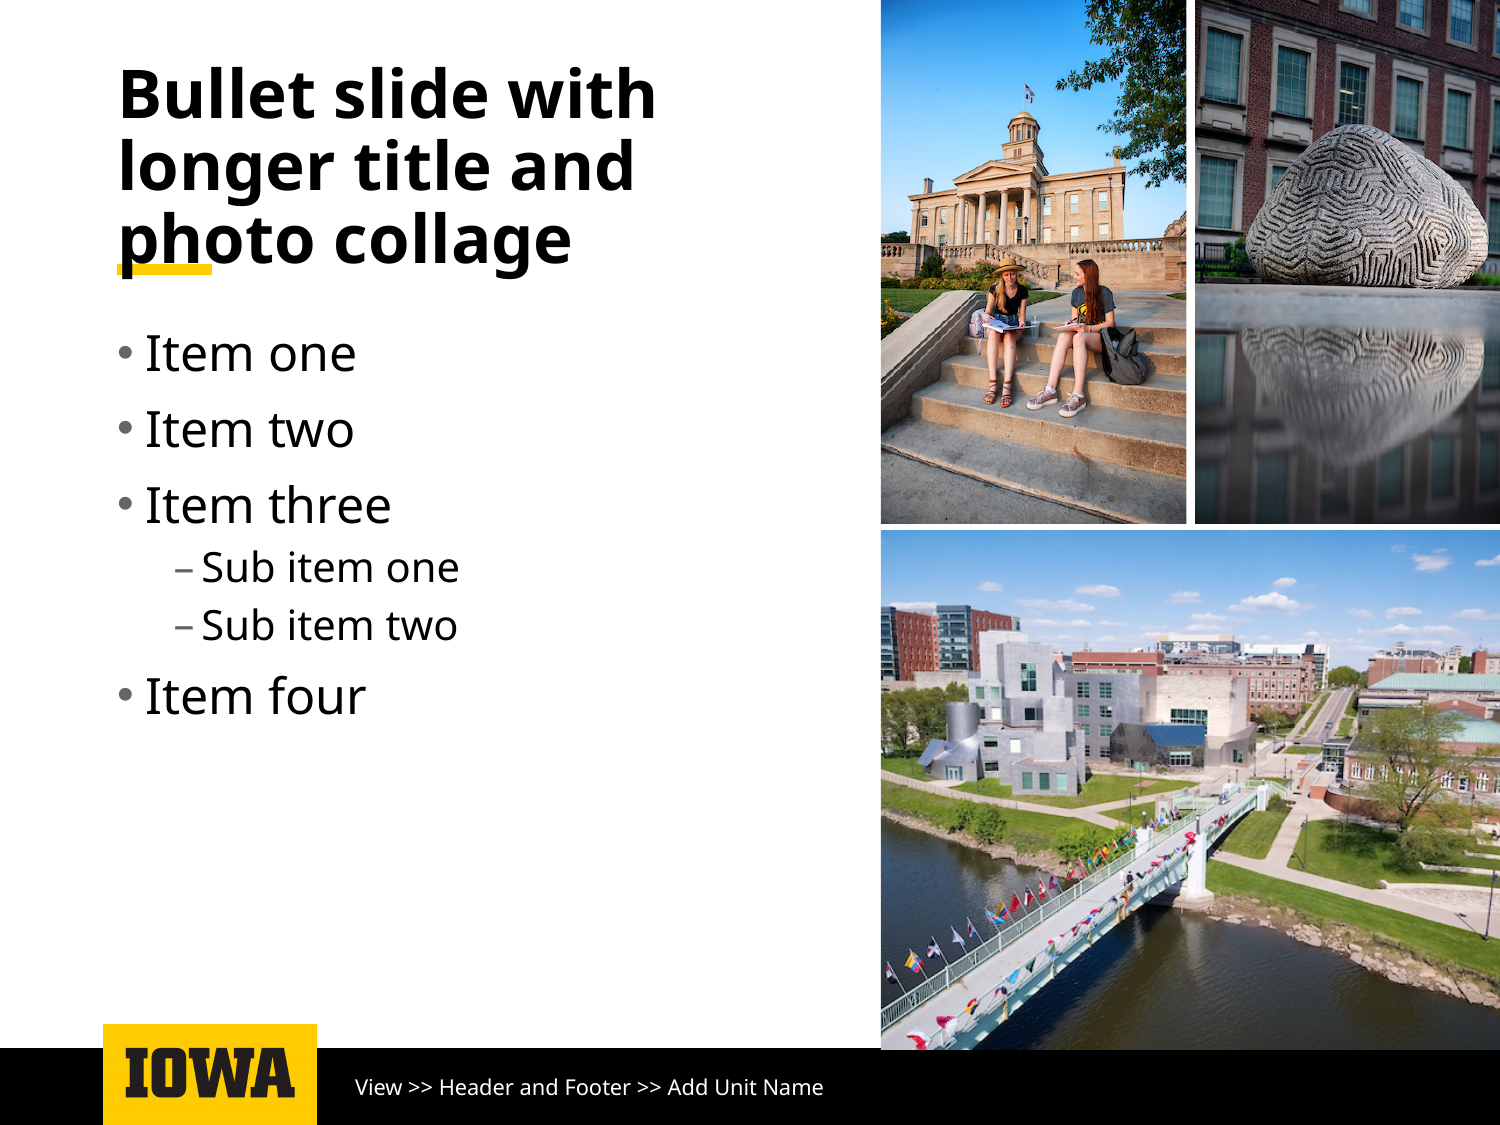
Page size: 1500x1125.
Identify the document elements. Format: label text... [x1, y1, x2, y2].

list Item one Item two Item three Sub item one Sub item two Item four [117, 321, 766, 975]
picture [1195, 0, 1500, 524]
picture [880, 0, 1187, 524]
picture [103, 1024, 317, 1125]
title Bullet slide with longer title and photo collage [117, 59, 764, 279]
footer View >> Header and Footer >> Add Unit Name [340, 1056, 1409, 1117]
picture [880, 530, 1500, 1050]
